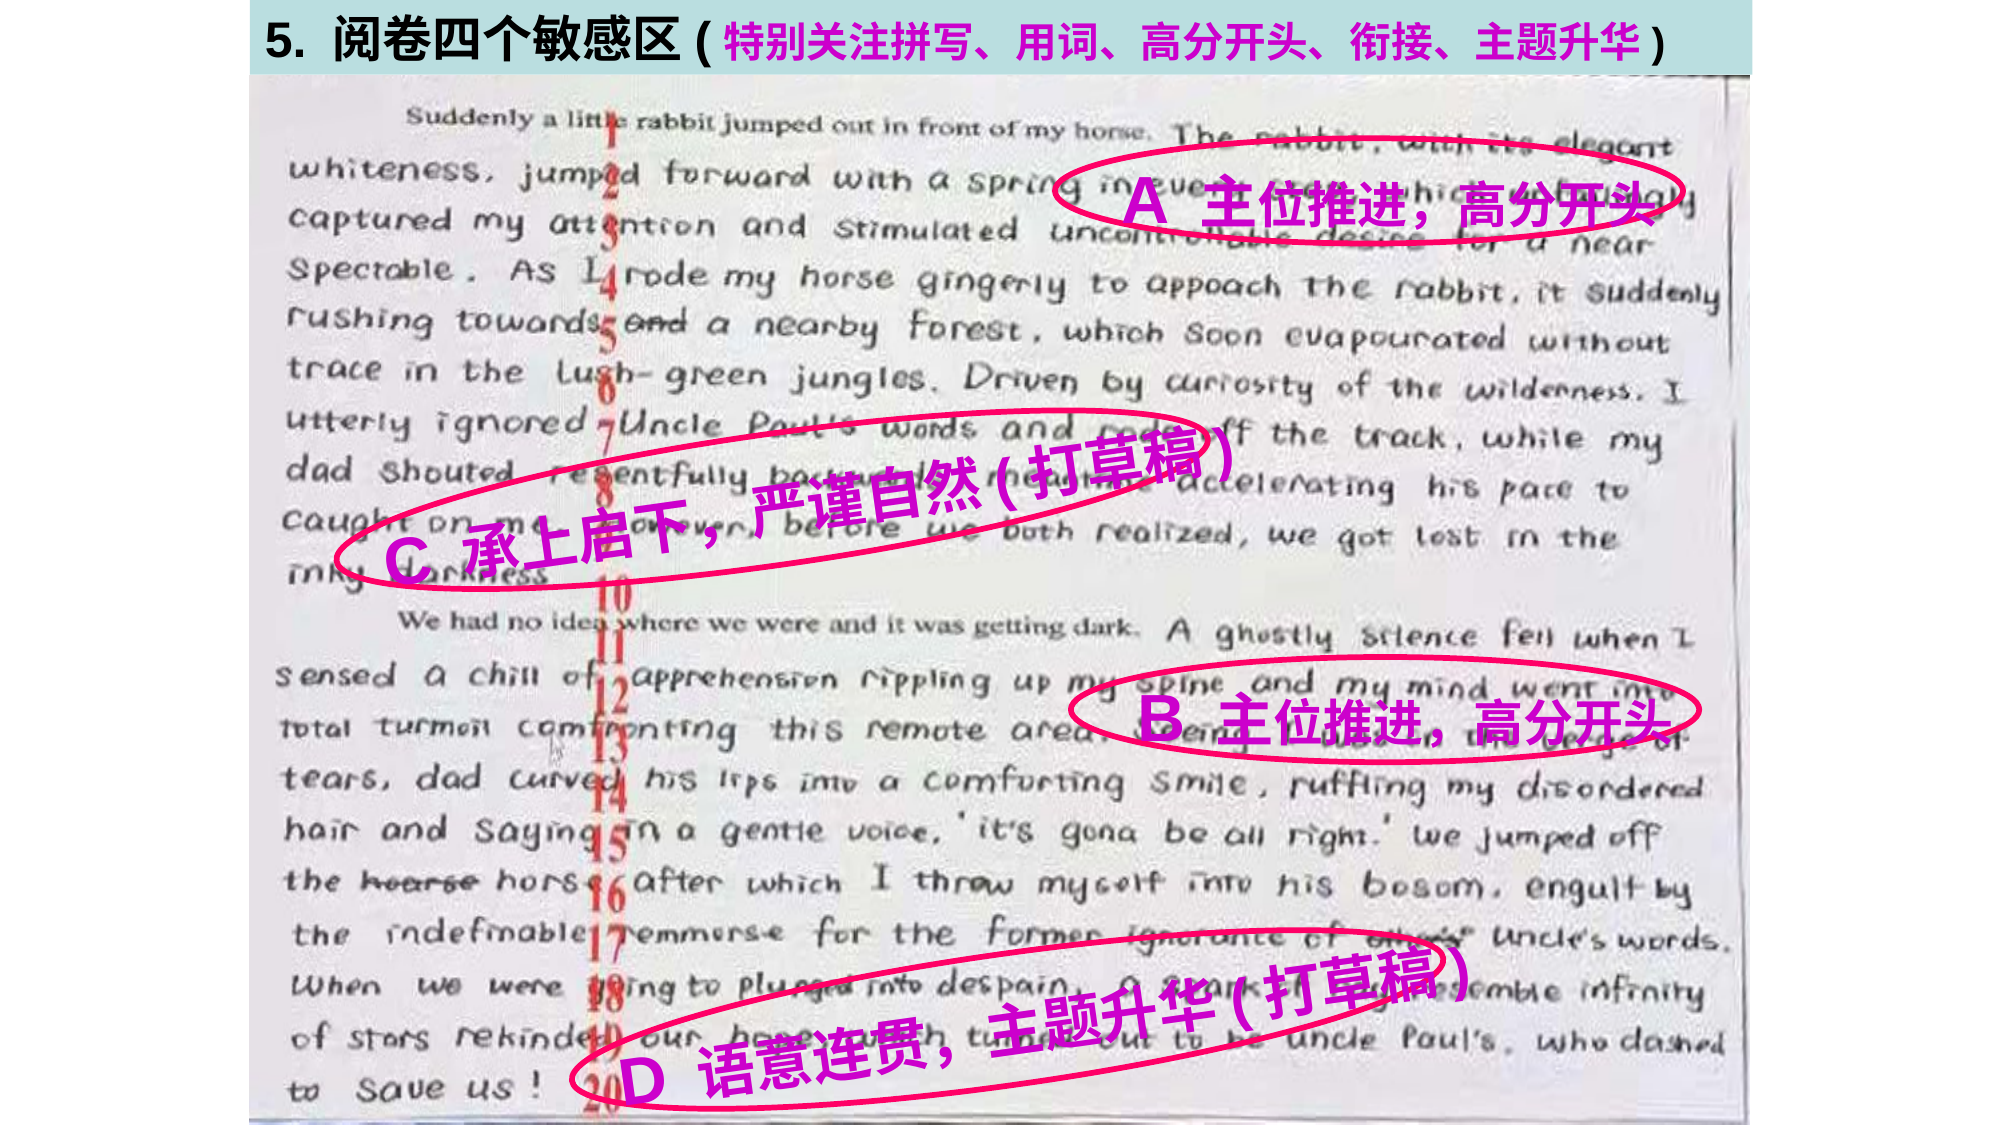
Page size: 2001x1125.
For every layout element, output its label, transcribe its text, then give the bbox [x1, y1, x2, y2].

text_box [332, 433, 1388, 566]
picture [249, 75, 1751, 1125]
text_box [567, 953, 1623, 1086]
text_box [1070, 656, 1717, 764]
text_box 5. 阅卷四个敏感区(特别关注拼写、用词、高分开头、衔接、主题升华) [249, 0, 1753, 75]
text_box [1054, 137, 1701, 245]
